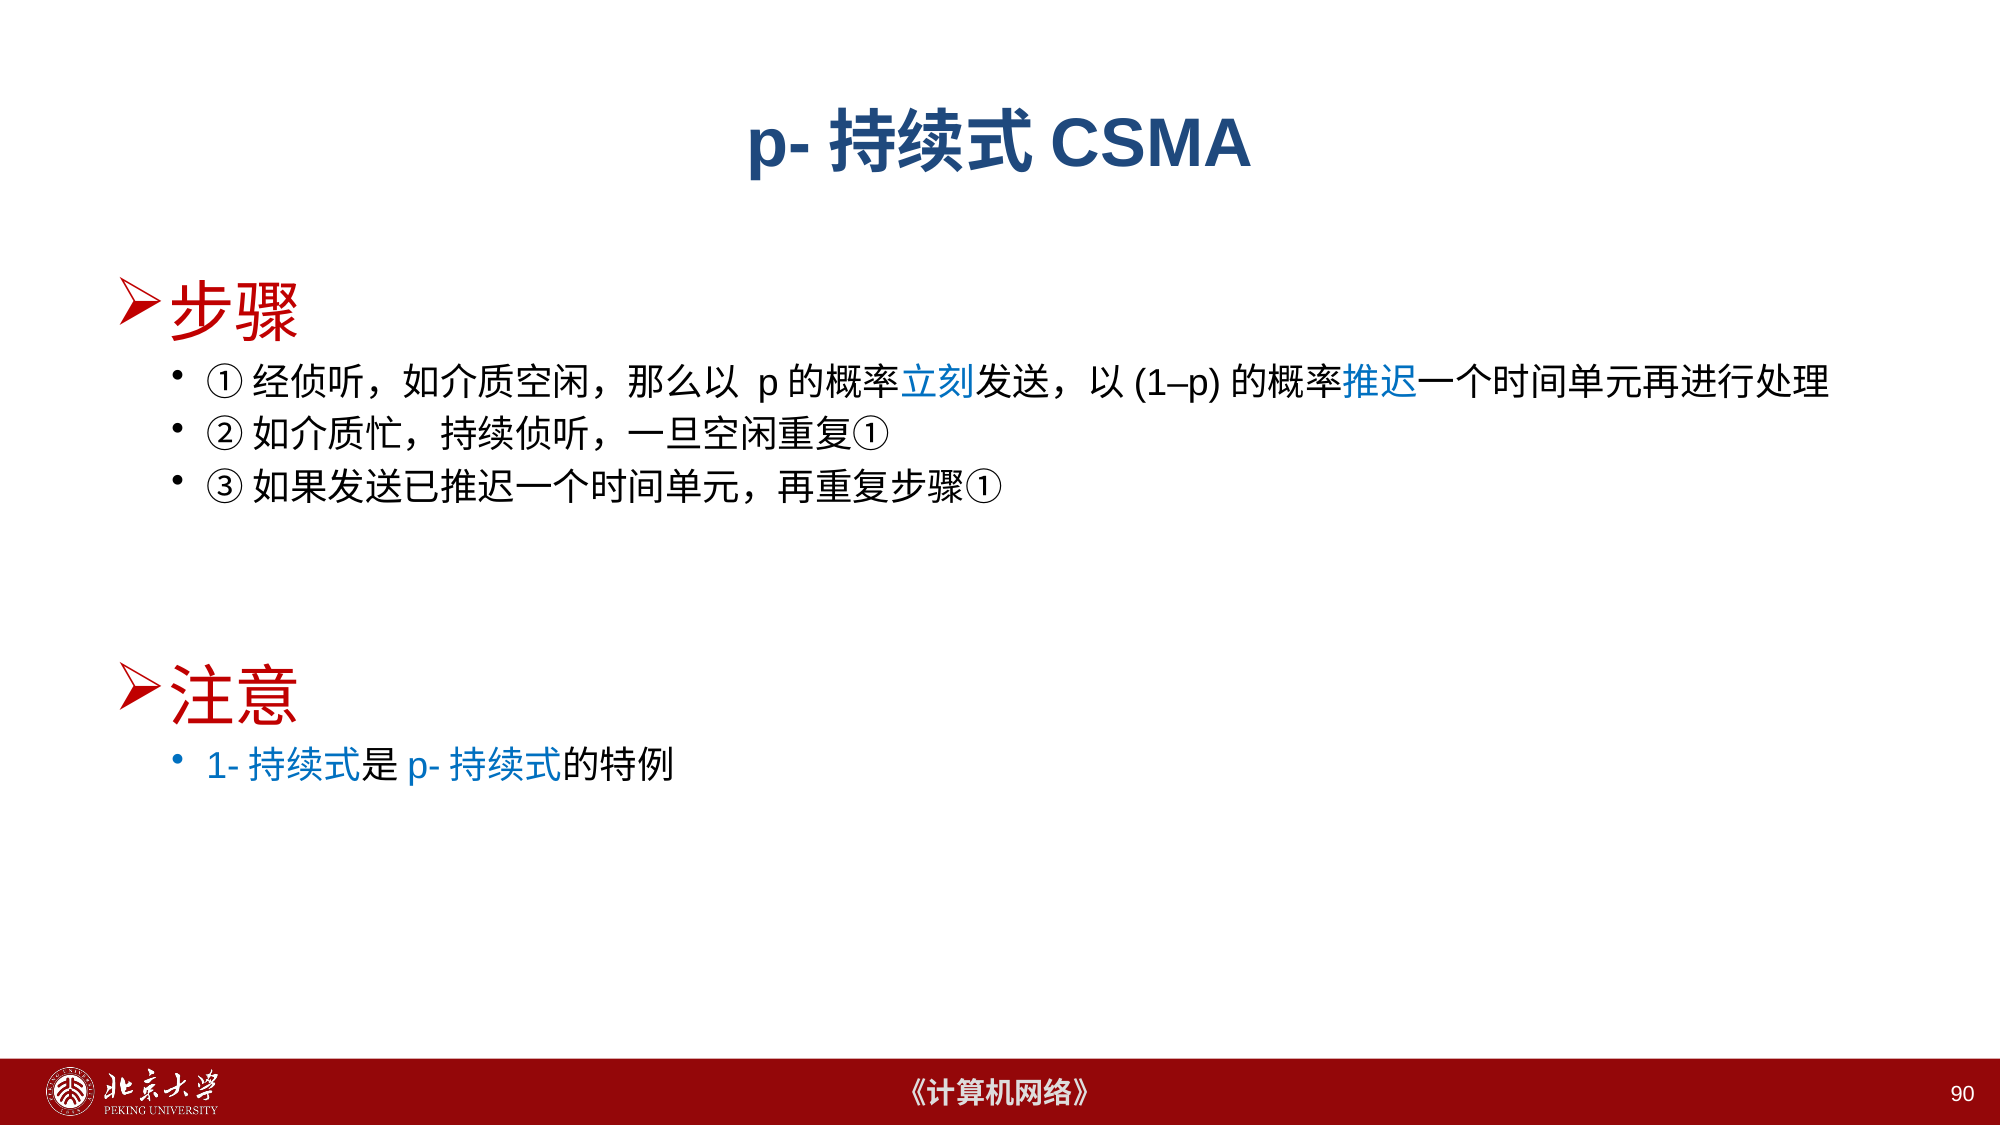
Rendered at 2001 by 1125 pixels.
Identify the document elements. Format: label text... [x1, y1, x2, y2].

picture [46, 1067, 218, 1116]
list 步骤 ①经侦听，如介质空闲，那么以 p的概率立刻发送，以(1–p)的概率推迟一个时间单元再进行处理 ②如介质忙，持续侦听，一旦空闲重复① ③如果发送已推迟一个时间单元，再重复步骤① 注意 1-持续式是p-持续式的特例 [99, 262, 1900, 1005]
title p-持续式CSMA [99, 45, 1900, 233]
slide_number 90 [1522, 1072, 1990, 1125]
